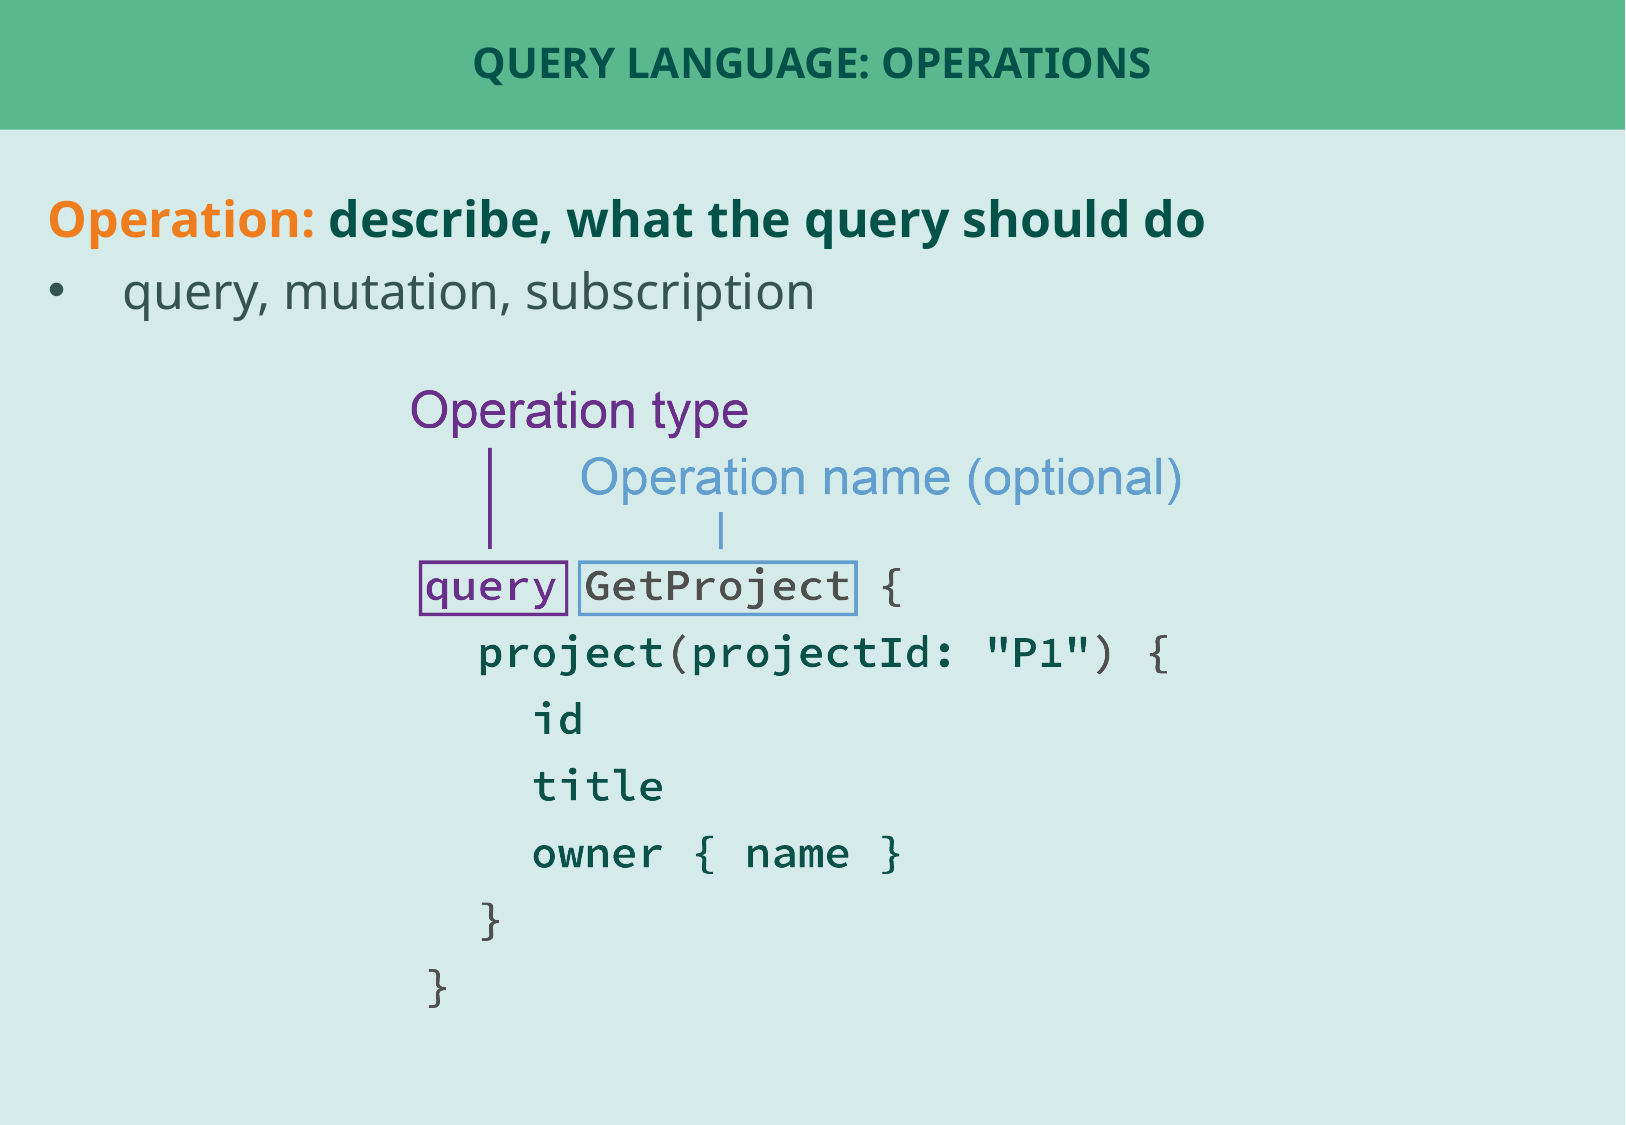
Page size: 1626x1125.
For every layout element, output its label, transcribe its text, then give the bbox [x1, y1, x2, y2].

title query Language: Operations [0, 0, 1625, 130]
picture [409, 383, 1182, 1086]
text_box Operation: describe, what the query should do query, mutation, subscription [33, 168, 1592, 327]
